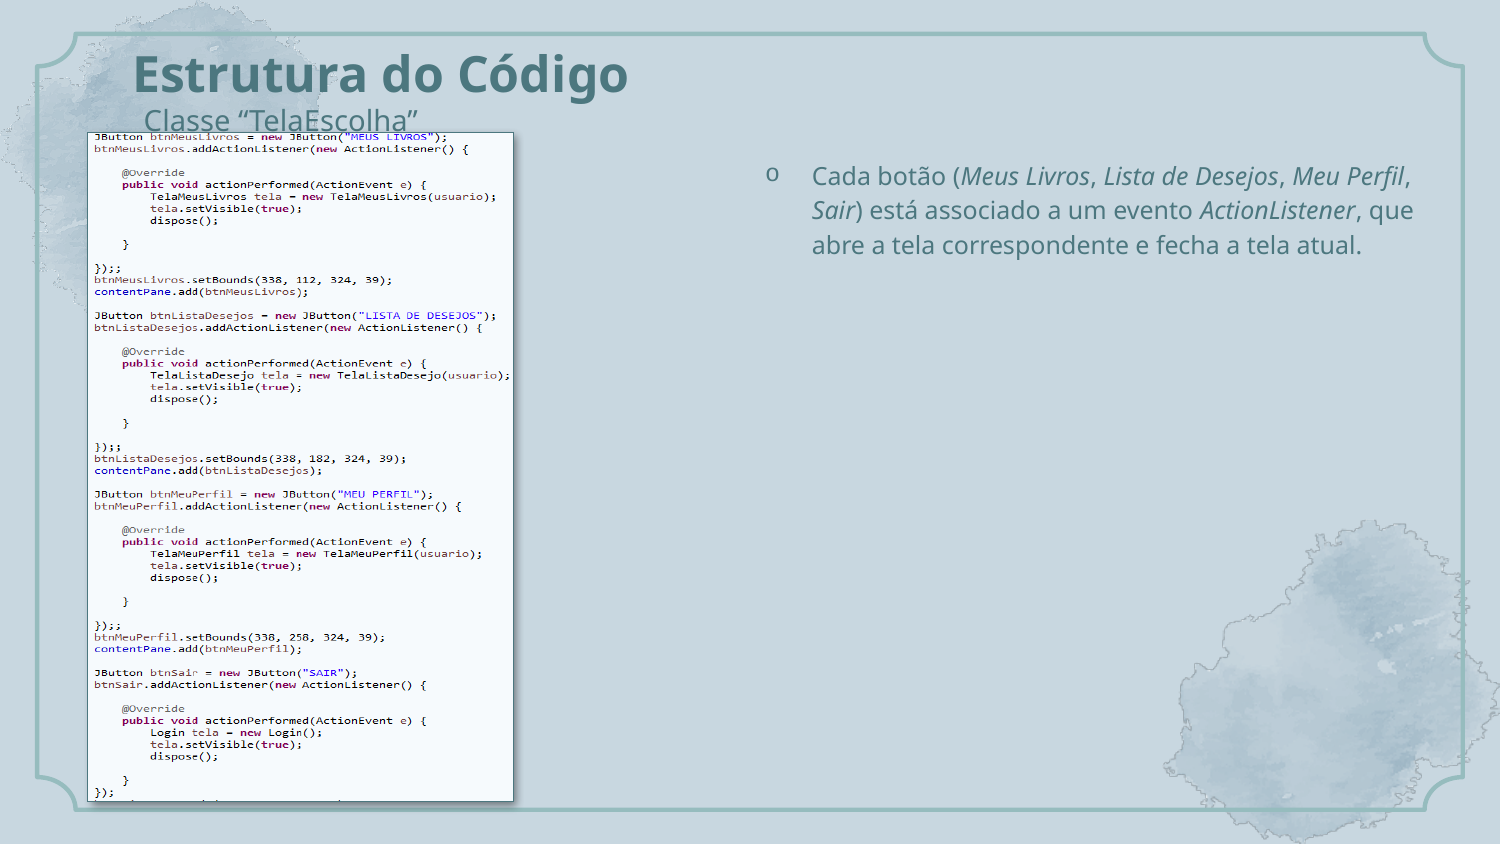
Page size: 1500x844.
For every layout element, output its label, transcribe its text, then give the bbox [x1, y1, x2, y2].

picture [87, 131, 514, 802]
text_box Classe “TelaEscolha” [61, 82, 433, 188]
title Estrutura do Código [117, 42, 1383, 103]
text_box Cada botão (Meus Livros, Lista de Desejos, Meu Perfil, Sair) está associado a um evento ActionListener, que abre a tela correspondente e fecha a tela atual. [750, 140, 1454, 247]
